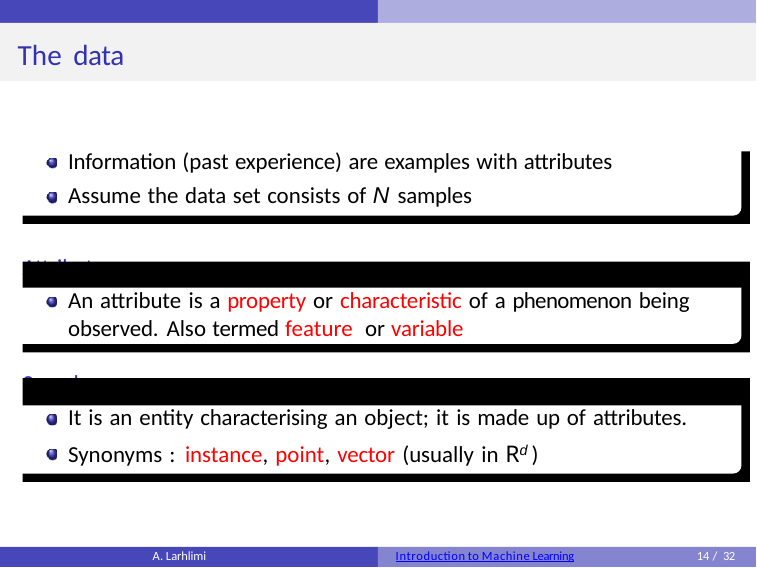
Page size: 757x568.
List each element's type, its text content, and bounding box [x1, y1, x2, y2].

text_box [14, 261, 751, 353]
title The data [15, 33, 434, 131]
text_box An attribute is a property or characteristic of a phenomenon being observed. Also termed feature or variable It is an entity characterising an object; it is made up of attributes. Synonyms : instance, point, vector (usually in Rd ) [8, 283, 757, 467]
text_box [0, 546, 757, 568]
text_box Attributes [22, 254, 117, 260]
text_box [14, 377, 751, 483]
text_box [14, 148, 751, 225]
